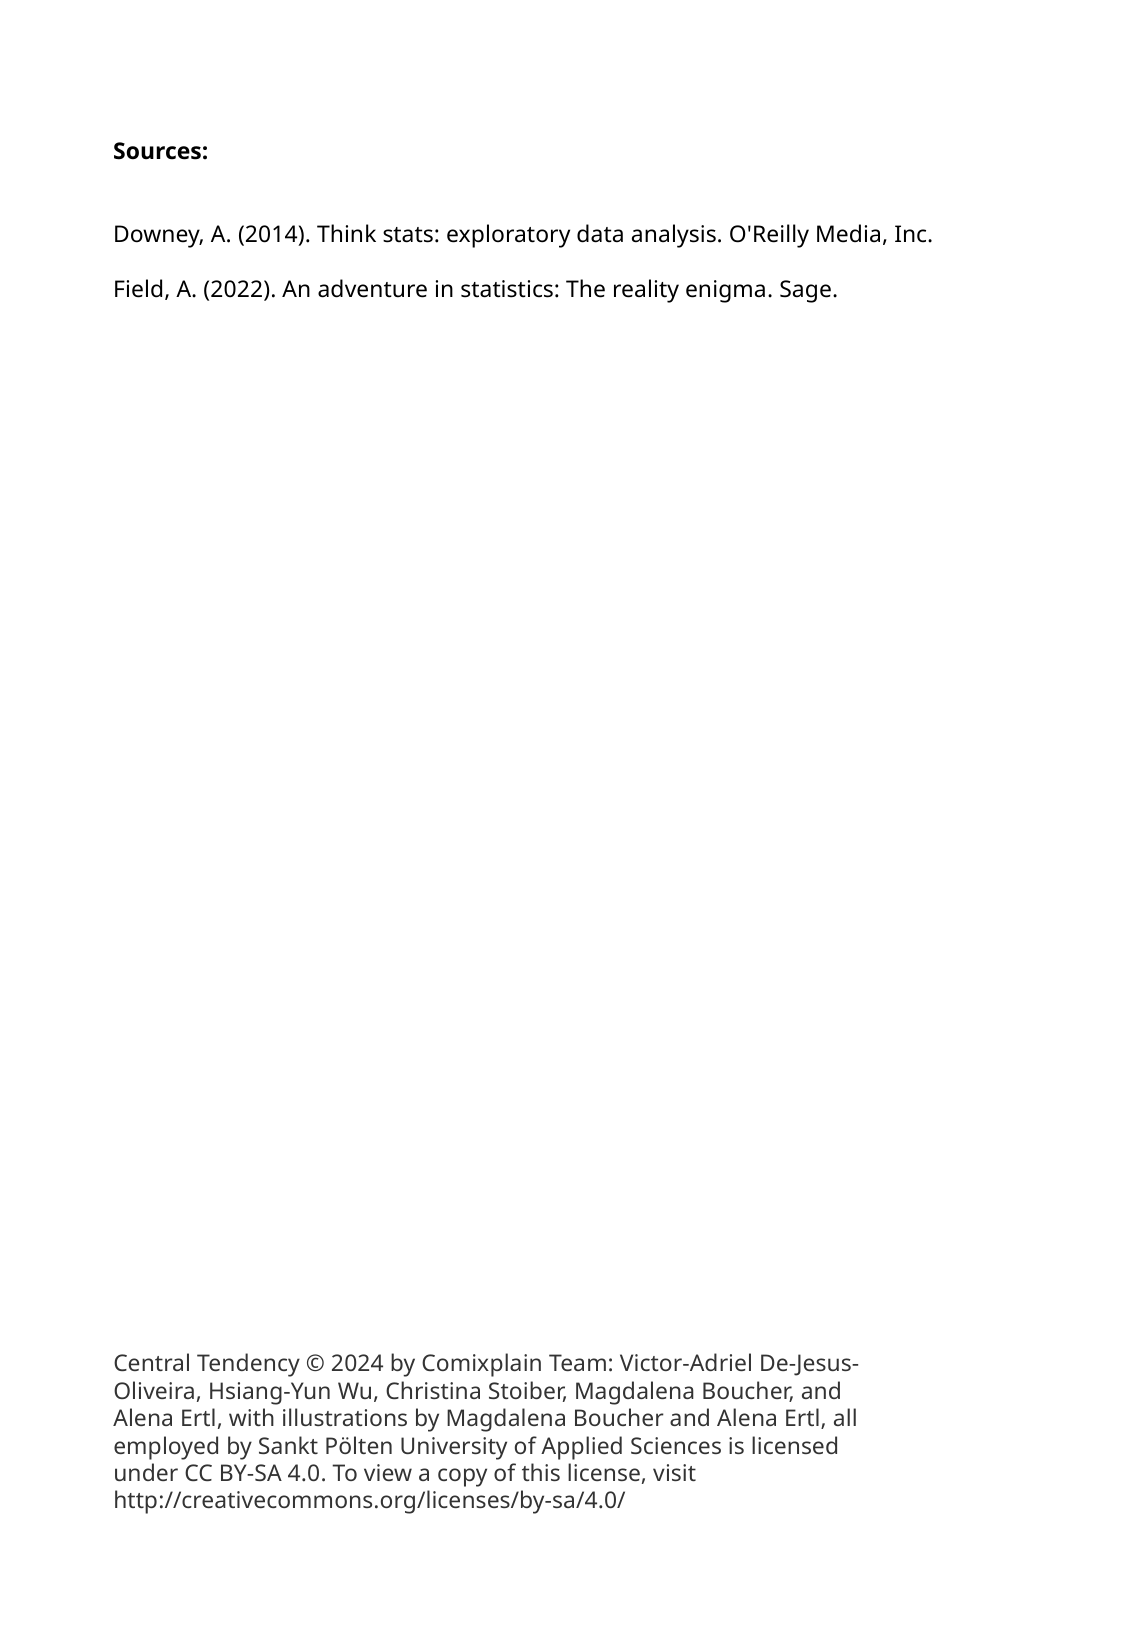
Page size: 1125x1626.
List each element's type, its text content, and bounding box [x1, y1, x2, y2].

title Central Tendency © 2024 by Comixplain Team: Victor-Adriel De-Jesus-Oliveira, Hsiang-Yun Wu, Christina Stoiber, Magdalena Boucher, and Alena Ertl, with illustrations by Magdalena Boucher and Alena Ertl, all employed by Sankt Pölten University of Applied Sciences is licensed under CC BY-SA 4.0. To view a copy of this license, visit http://creativecommons.org/licenses/by-sa/4.0/ [98, 1341, 896, 1625]
text_box Sources: Downey, A. (2014). Think stats: exploratory data analysis. O'Reilly Media, Inc. Field, A. (2022). An adventure in statistics: The reality enigma. Sage. [98, 129, 1047, 310]
